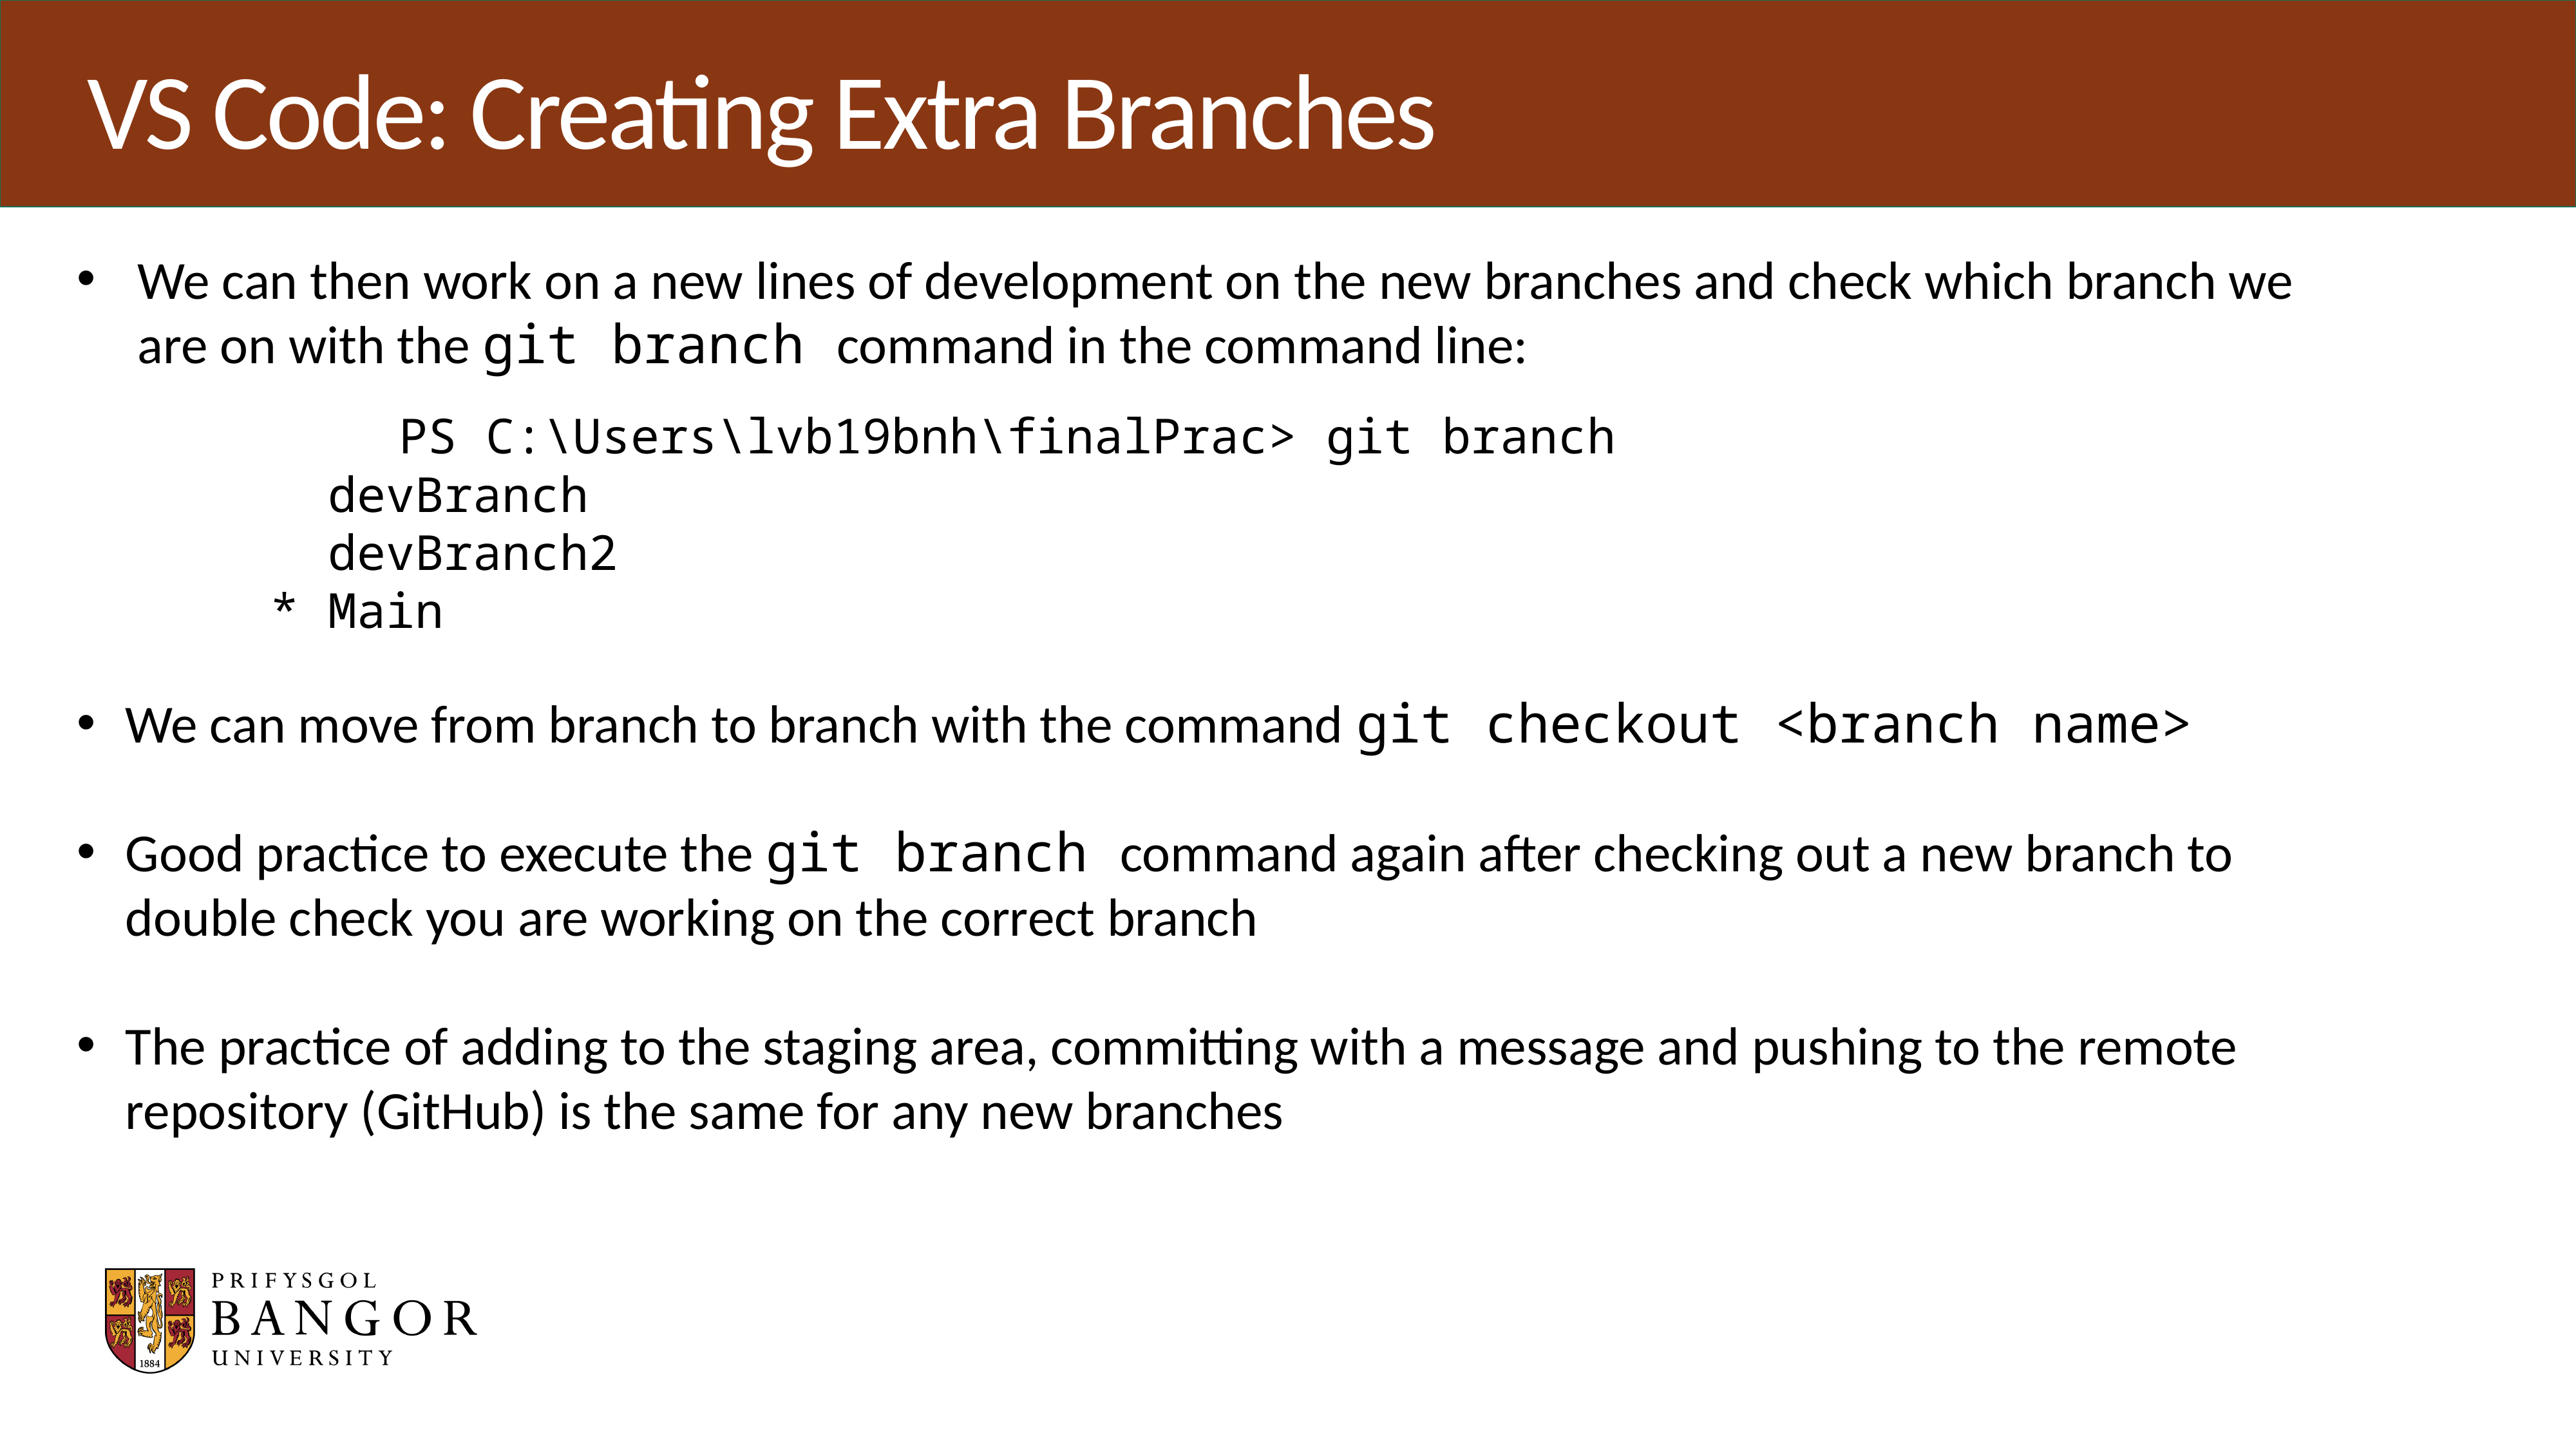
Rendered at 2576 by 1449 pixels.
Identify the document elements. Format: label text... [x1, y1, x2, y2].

title VS Code: Creating Extra Branches [77, 28, 2399, 177]
text_box [0, 0, 2576, 207]
text_box We can then work on a new lines of development on the new branches and check which branch we are on with the git branch command in the command line: PS C:\Users\lvb19bnh\finalPrac> git branch devBranch devBranch2 * Main We can move from branch to branch with the command git checkout <branch name> Good practice to execute the git branch command again after checking out a new branch to double check you are working on the correct branch The practice of adding to the staging area, committing with a message and pushing to the remote repository (GitHub) is the same for any new branches [68, 240, 2374, 1145]
picture [105, 1268, 477, 1374]
